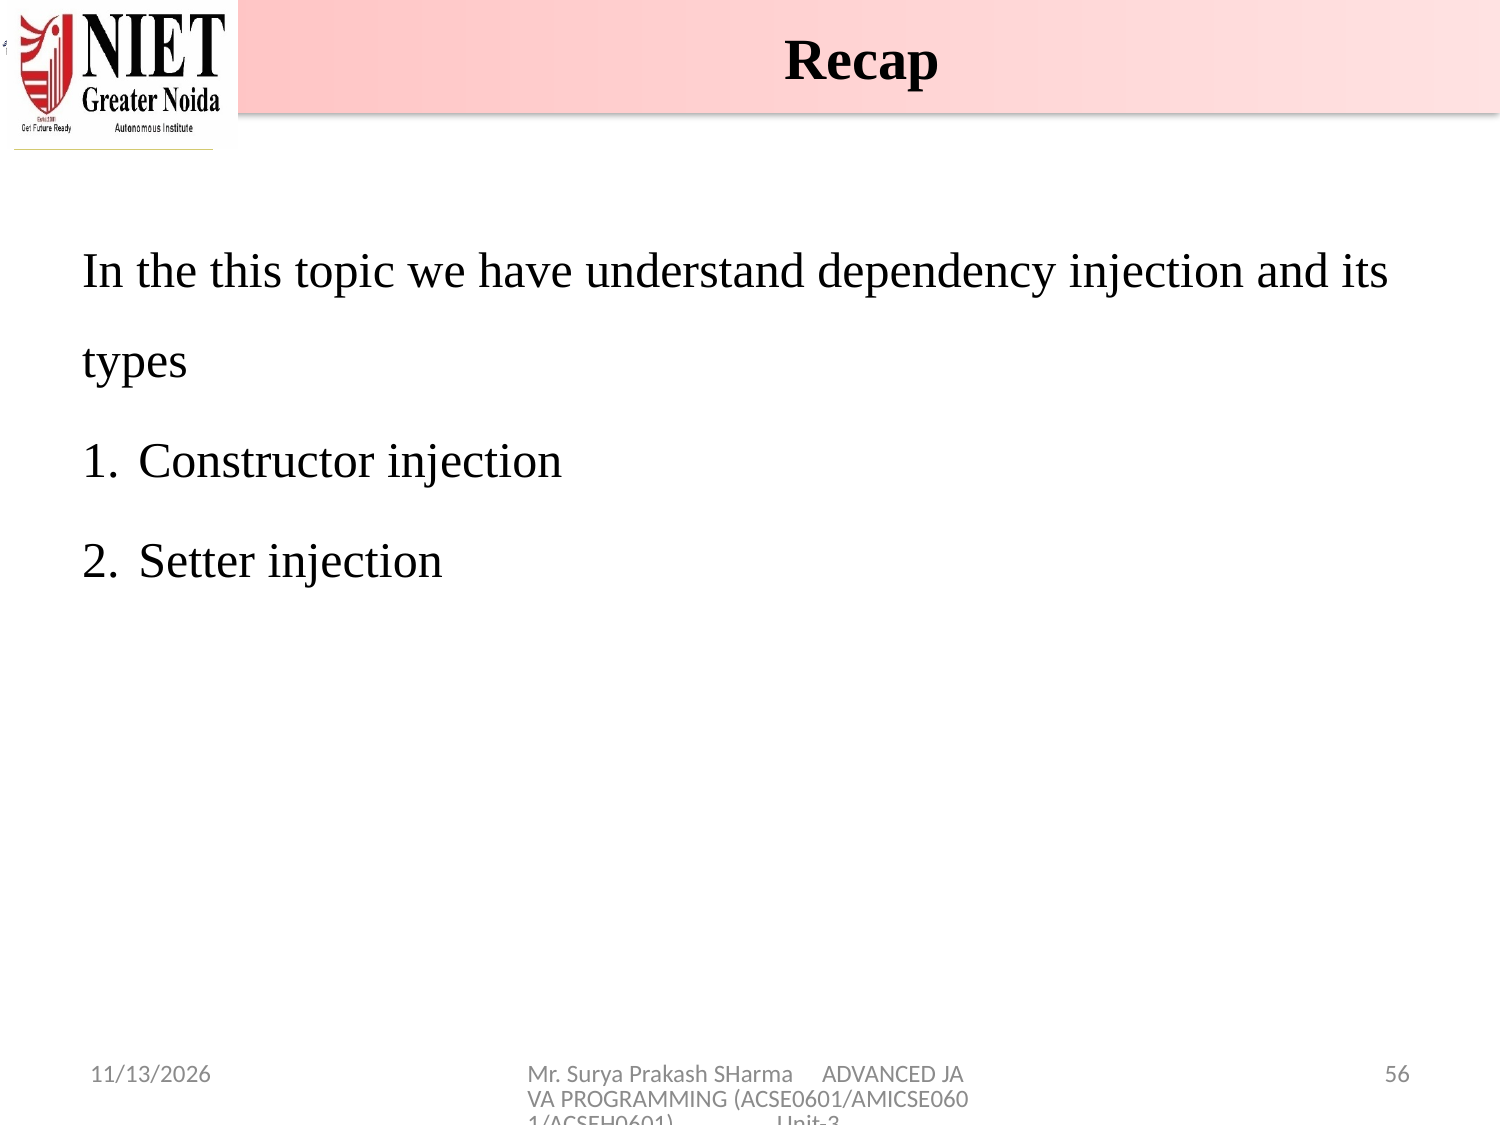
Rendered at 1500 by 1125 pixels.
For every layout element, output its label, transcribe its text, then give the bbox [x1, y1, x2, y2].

list In the this topic we have understand dependency injection and its types Constructor injection Setter injection [67, 200, 1418, 1005]
text_box Recap [239, 0, 1500, 113]
slide_number 56 [1074, 1042, 1425, 1103]
footer Mr. Surya Prakash SHarma ADVANCED JAVA PROGRAMMING (ACSE0601/AMICSE0601/ACSEH0601) Unit-3 [512, 1042, 988, 1103]
picture [2, 0, 238, 150]
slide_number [75, 1042, 425, 1103]
